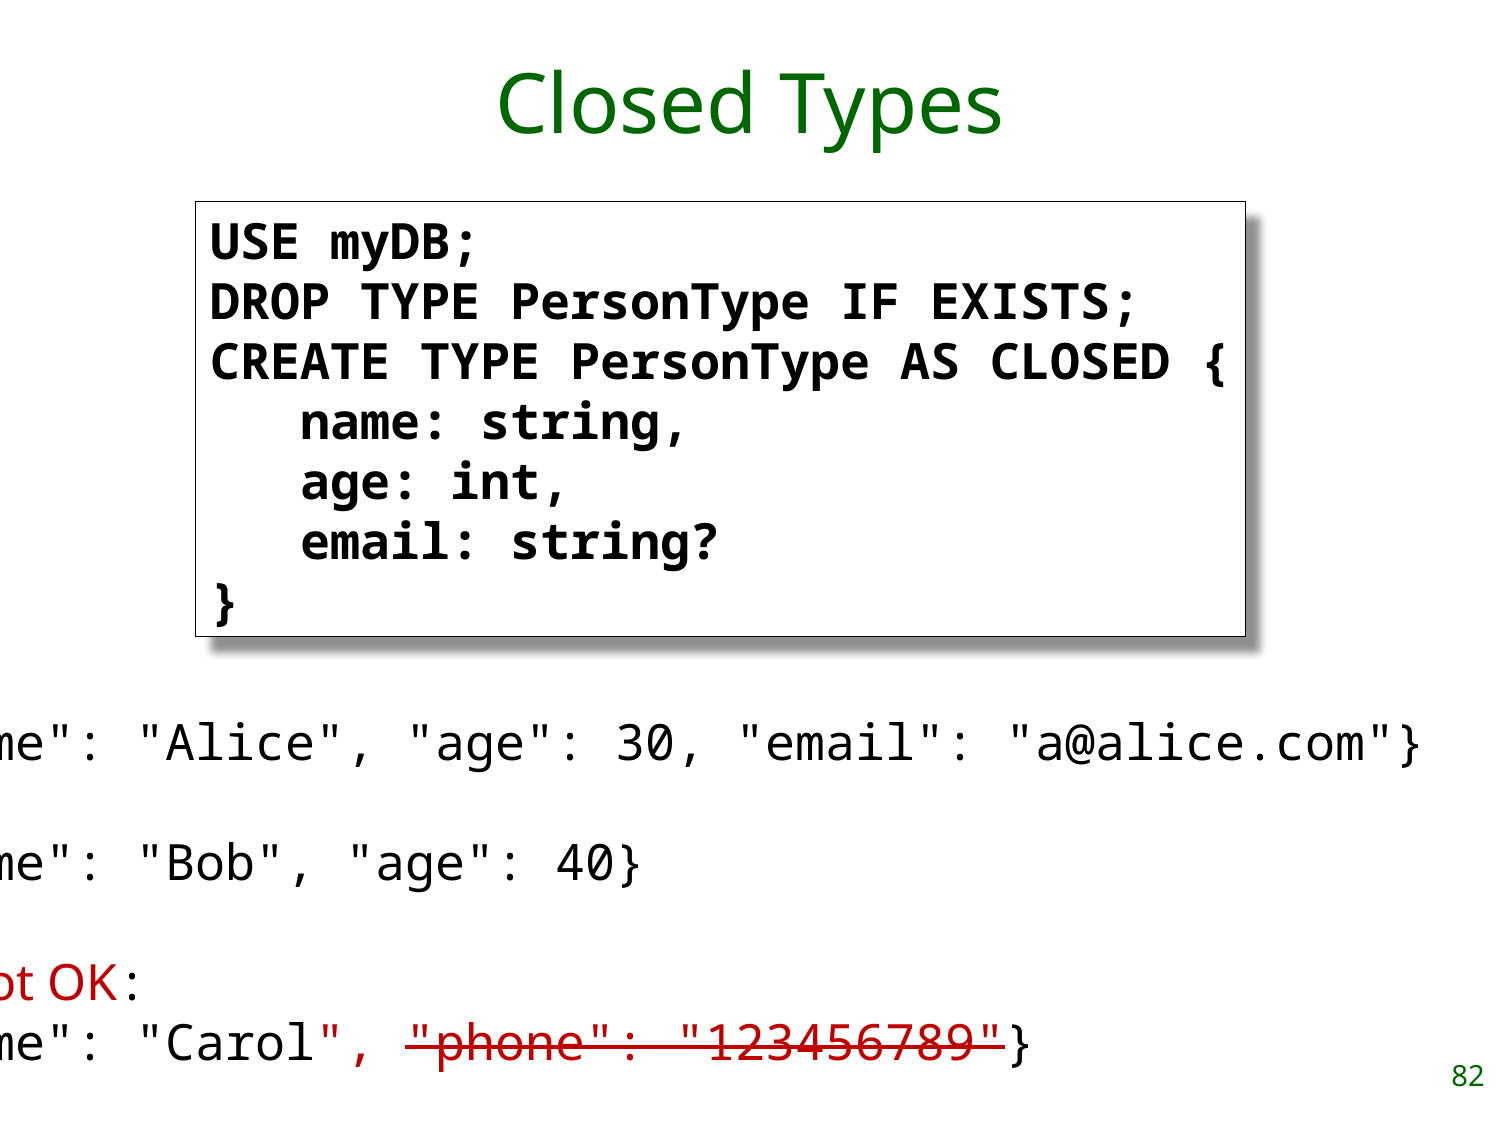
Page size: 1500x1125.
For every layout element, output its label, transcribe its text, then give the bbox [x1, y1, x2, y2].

slide_number 82 [1412, 1049, 1500, 1125]
text_box {"name": "Alice", "age": 30, "email": "a@alice.com"} {"name": "Bob", "age": 40} -- not OK: {"name": "Carol", "phone": "123456789"} [0, 703, 1440, 1079]
text_box USE myDB; DROP TYPE PersonType IF EXISTS; CREATE TYPE PersonType AS CLOSED { name: string, age: int, email: string? } [195, 201, 1246, 637]
title Closed Types [112, 5, 1388, 194]
